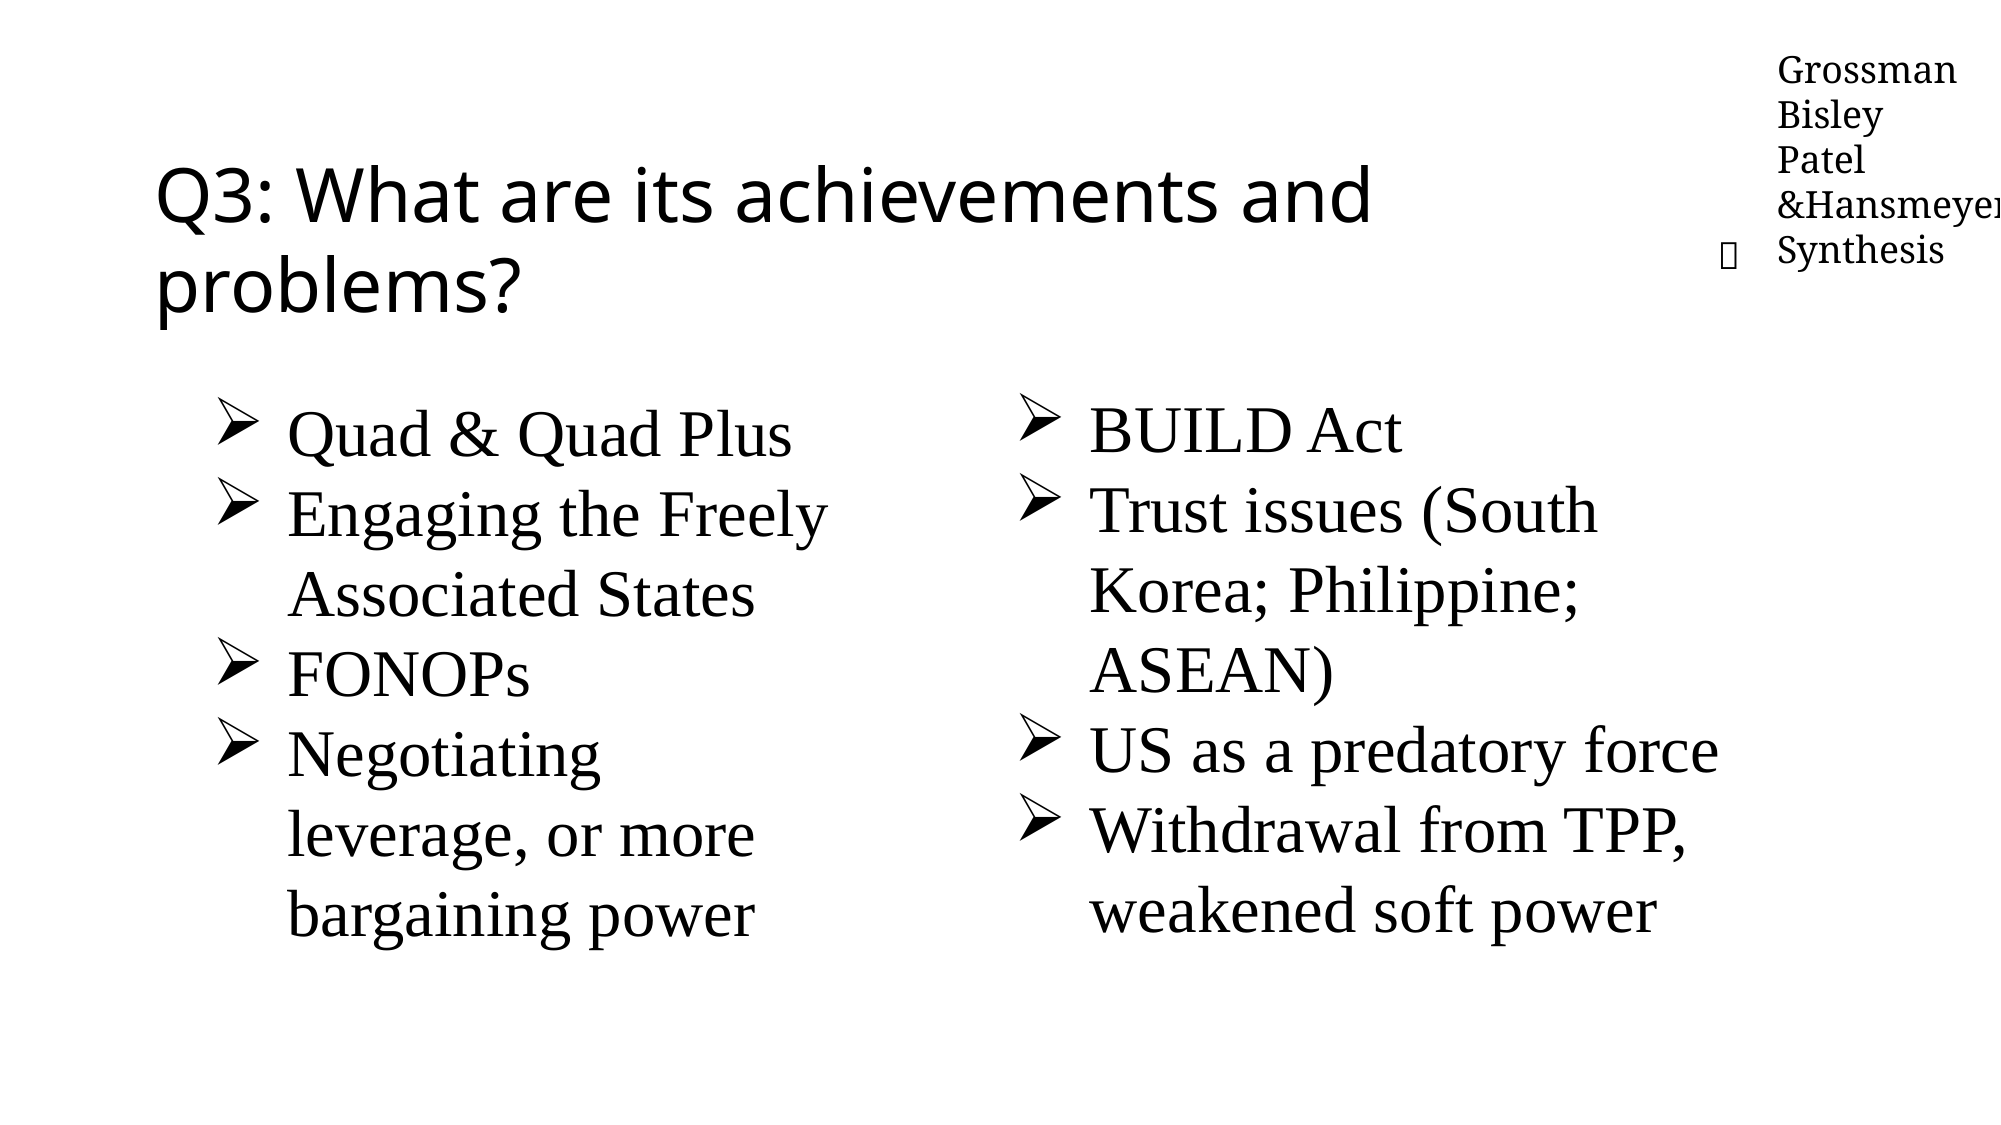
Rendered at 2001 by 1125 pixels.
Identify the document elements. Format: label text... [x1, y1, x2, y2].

text_box BUILD Act Trust issues (South Korea; Philippine; ASEAN) US as a predatory force Withdrawal from TPP, weakened soft power [999, 378, 1803, 953]
text_box ✅ [1702, 224, 1861, 285]
text_box Grossman Bisley Patel &Hansmeyer Synthesis [1762, 38, 2000, 279]
text_box Quad & Quad Plus Engaging the Freely Associated States FONOPs Negotiating leverage, or more bargaining power [197, 382, 878, 957]
text_box Q3: What are its achievements and problems? [139, 140, 1695, 336]
